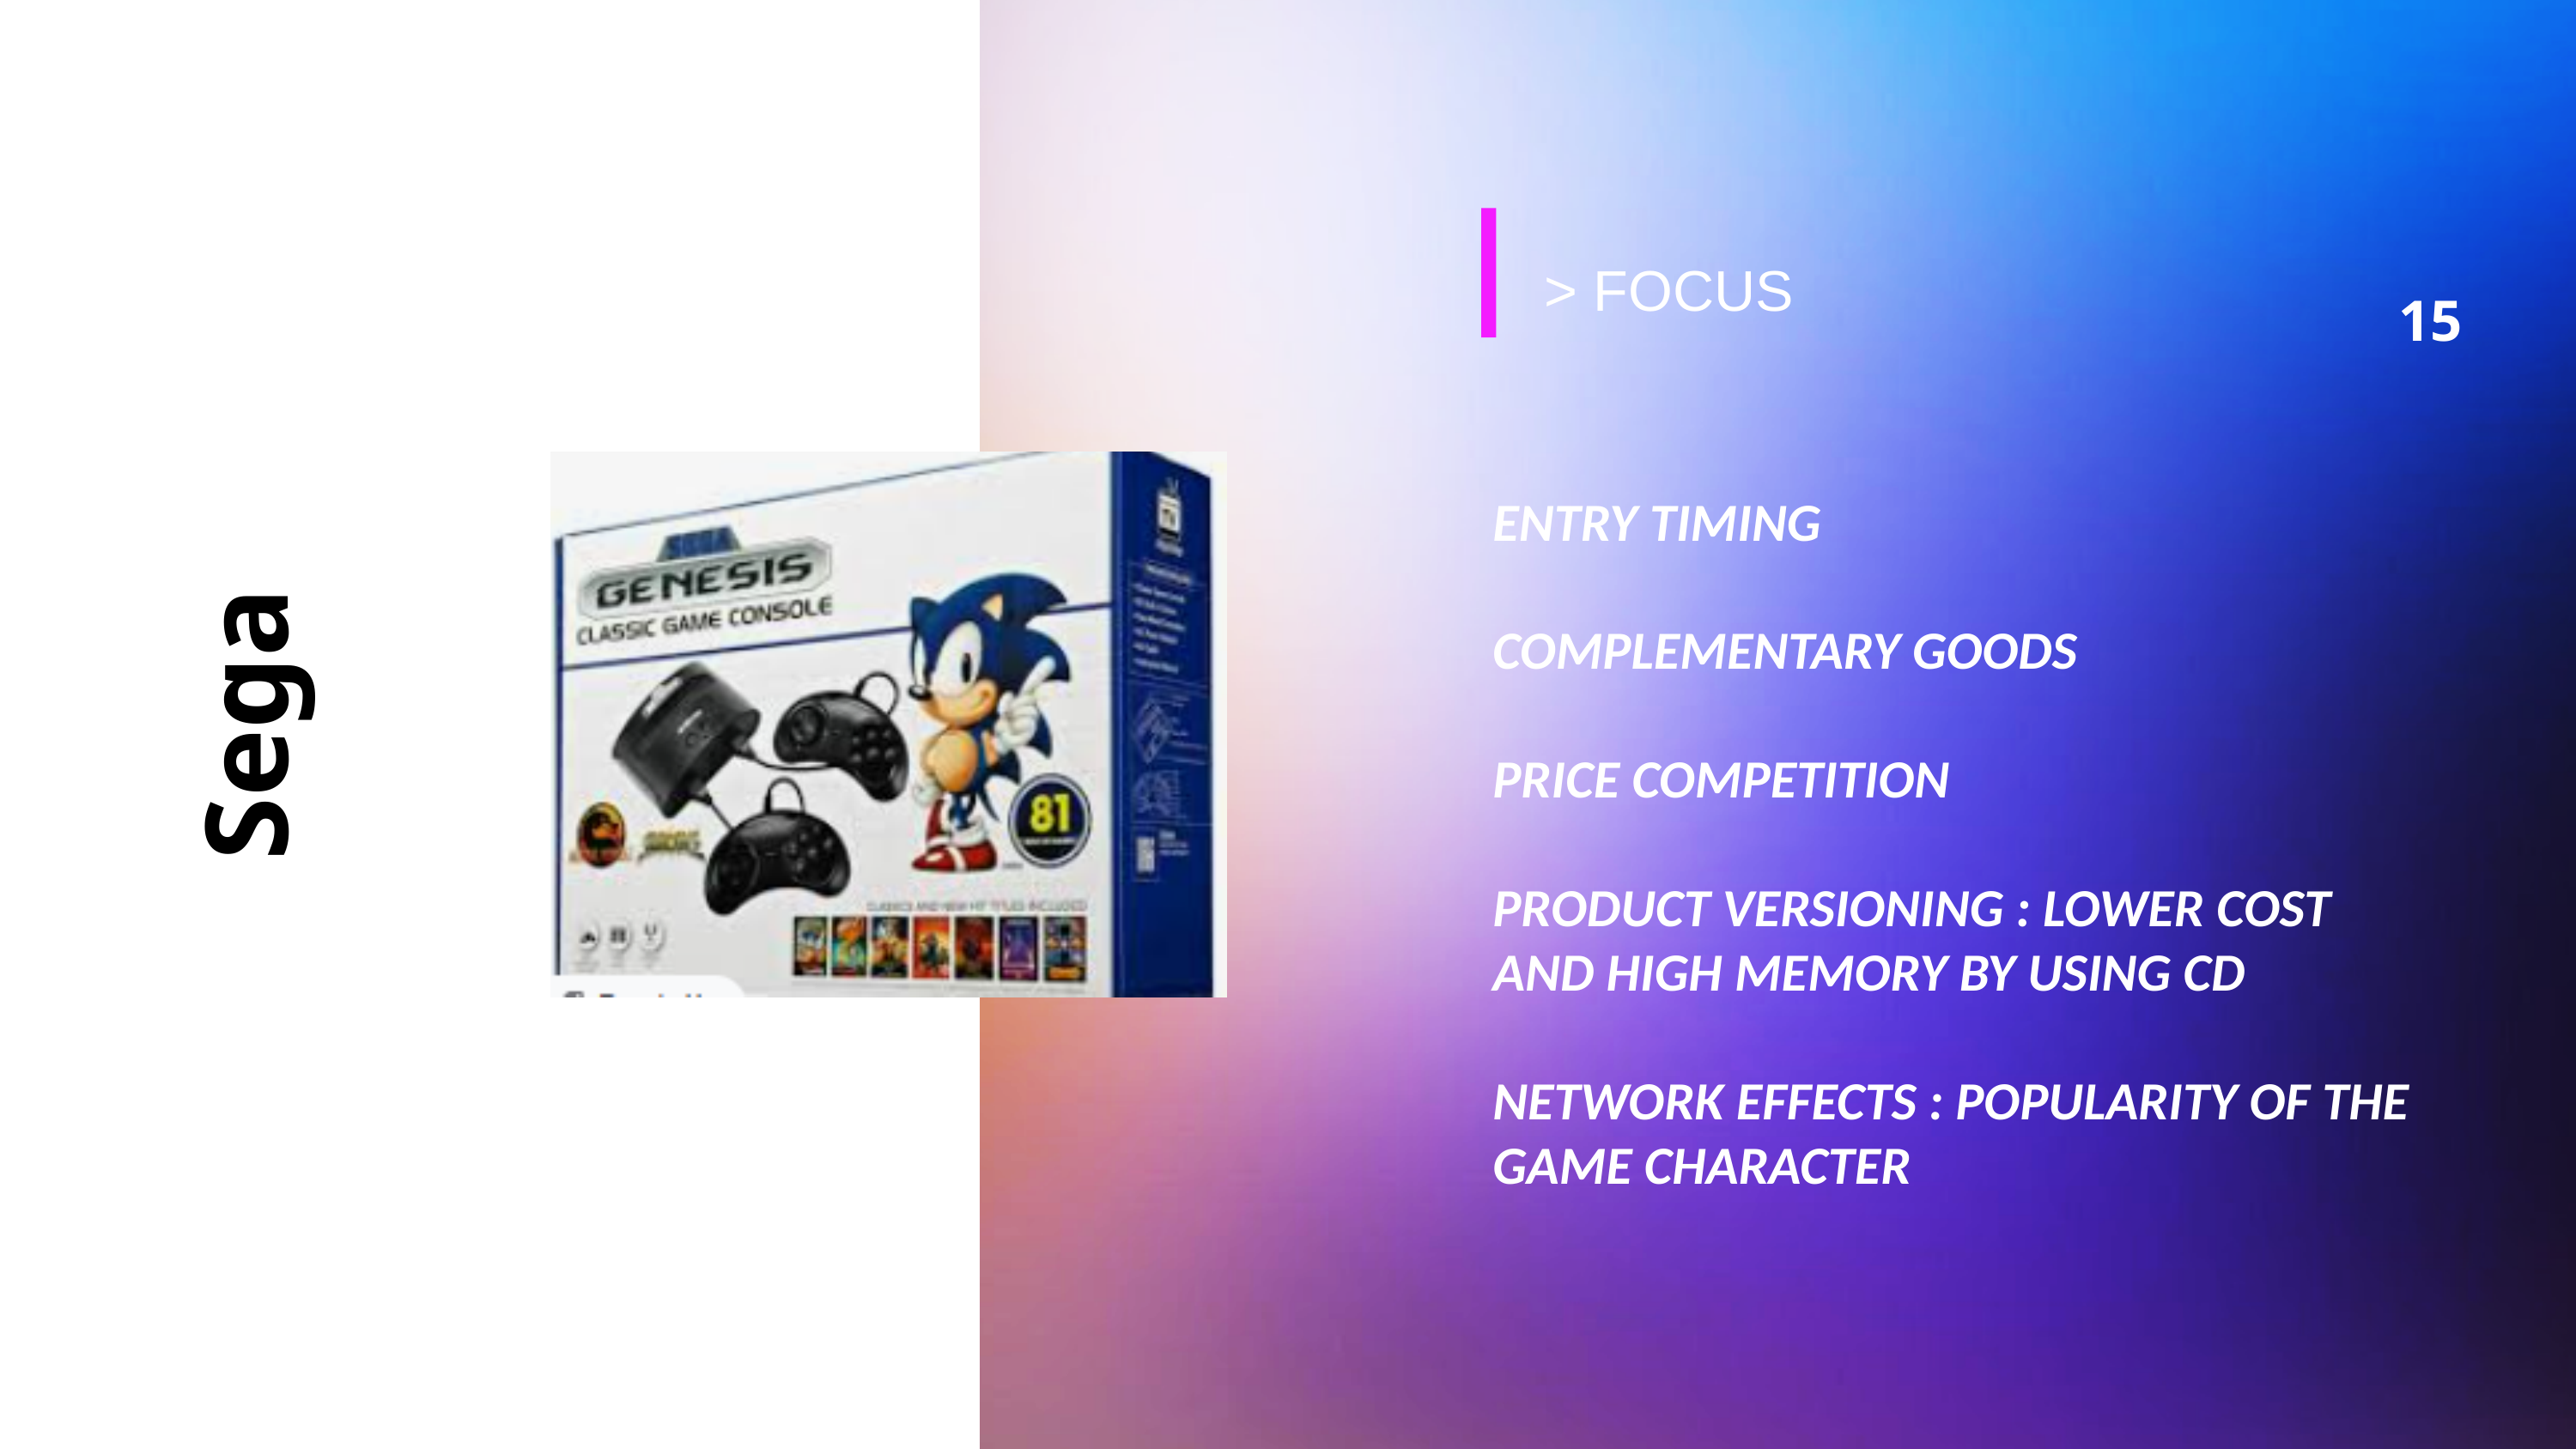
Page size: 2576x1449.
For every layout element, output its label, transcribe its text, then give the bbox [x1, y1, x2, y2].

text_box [1492, 487, 2444, 1285]
picture [550, 0, 2576, 1449]
text_box Sega [146, 144, 312, 1304]
